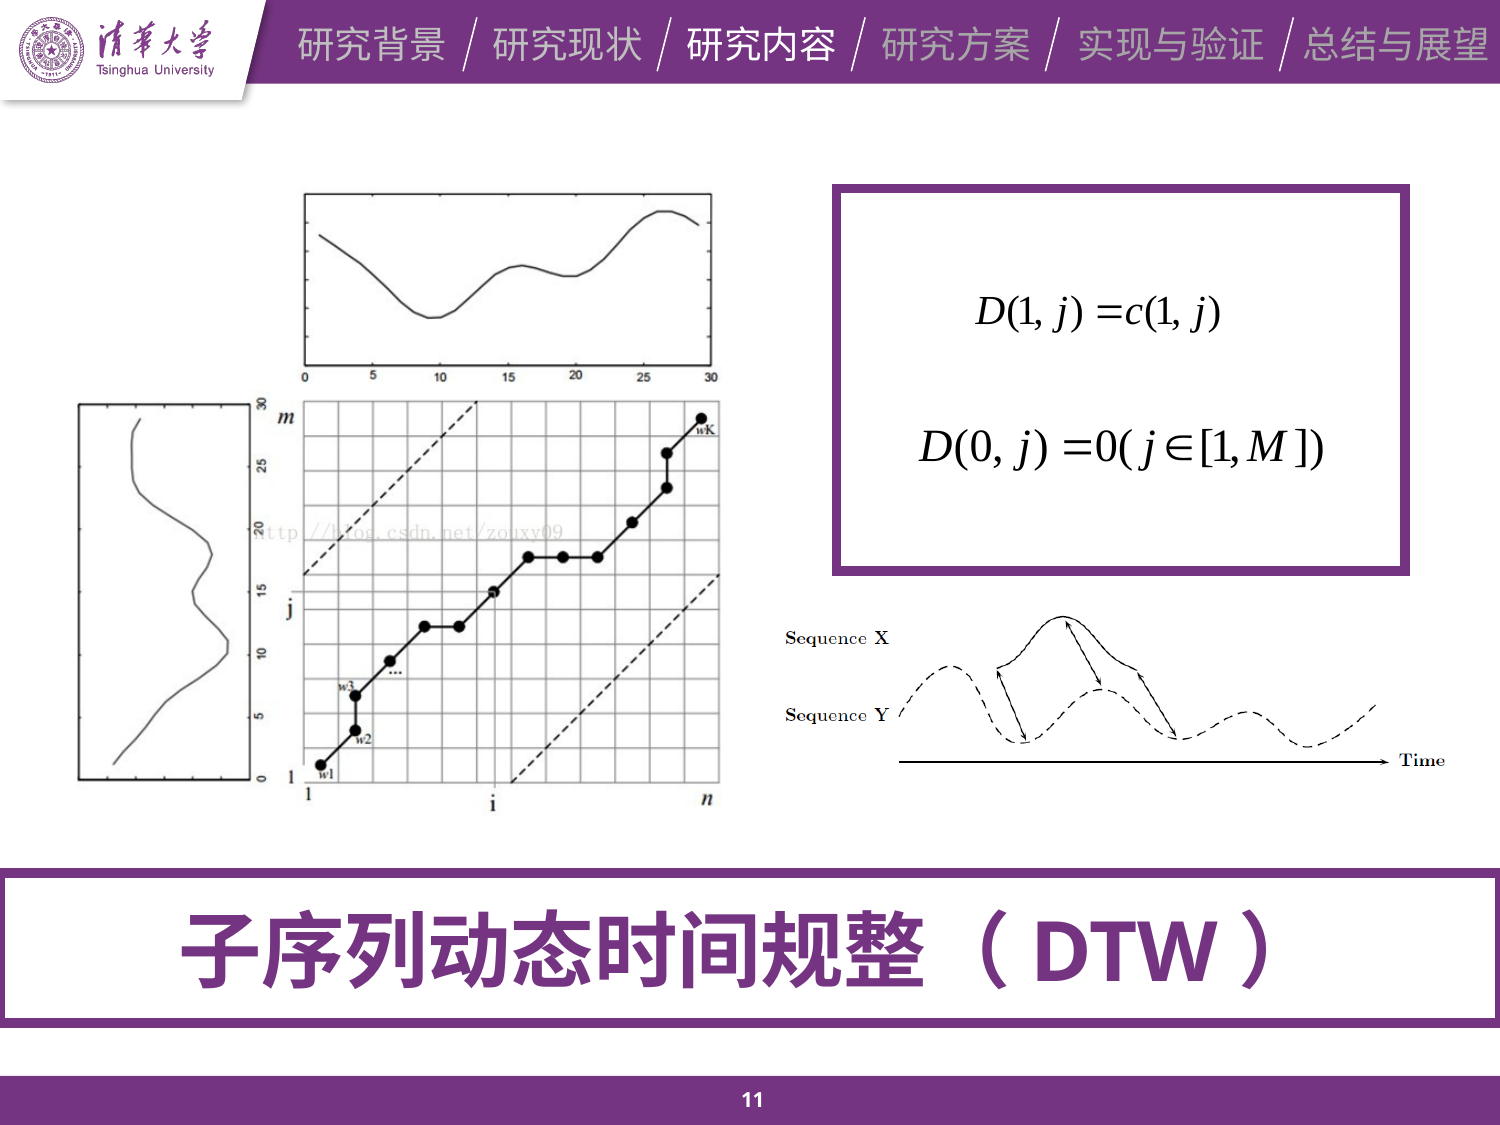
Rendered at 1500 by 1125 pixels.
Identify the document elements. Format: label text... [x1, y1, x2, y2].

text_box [1045, 17, 1060, 72]
picture [64, 173, 1479, 820]
text_box 研究现状 [477, 13, 658, 74]
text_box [910, 418, 1331, 481]
text_box [836, 188, 1405, 571]
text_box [656, 17, 672, 72]
text_box 子序列动态时间规整（DTW） [0, 873, 1500, 1024]
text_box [1279, 17, 1294, 72]
text_box 研究背景 [282, 13, 462, 74]
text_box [462, 17, 478, 72]
text_box 总结与展望 [1287, 13, 1500, 74]
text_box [851, 17, 866, 72]
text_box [967, 286, 1229, 342]
text_box 研究内容 [671, 13, 852, 74]
picture [19, 17, 214, 83]
text_box 实现与验证 [1063, 13, 1281, 74]
text_box 研究方案 [866, 13, 1046, 74]
